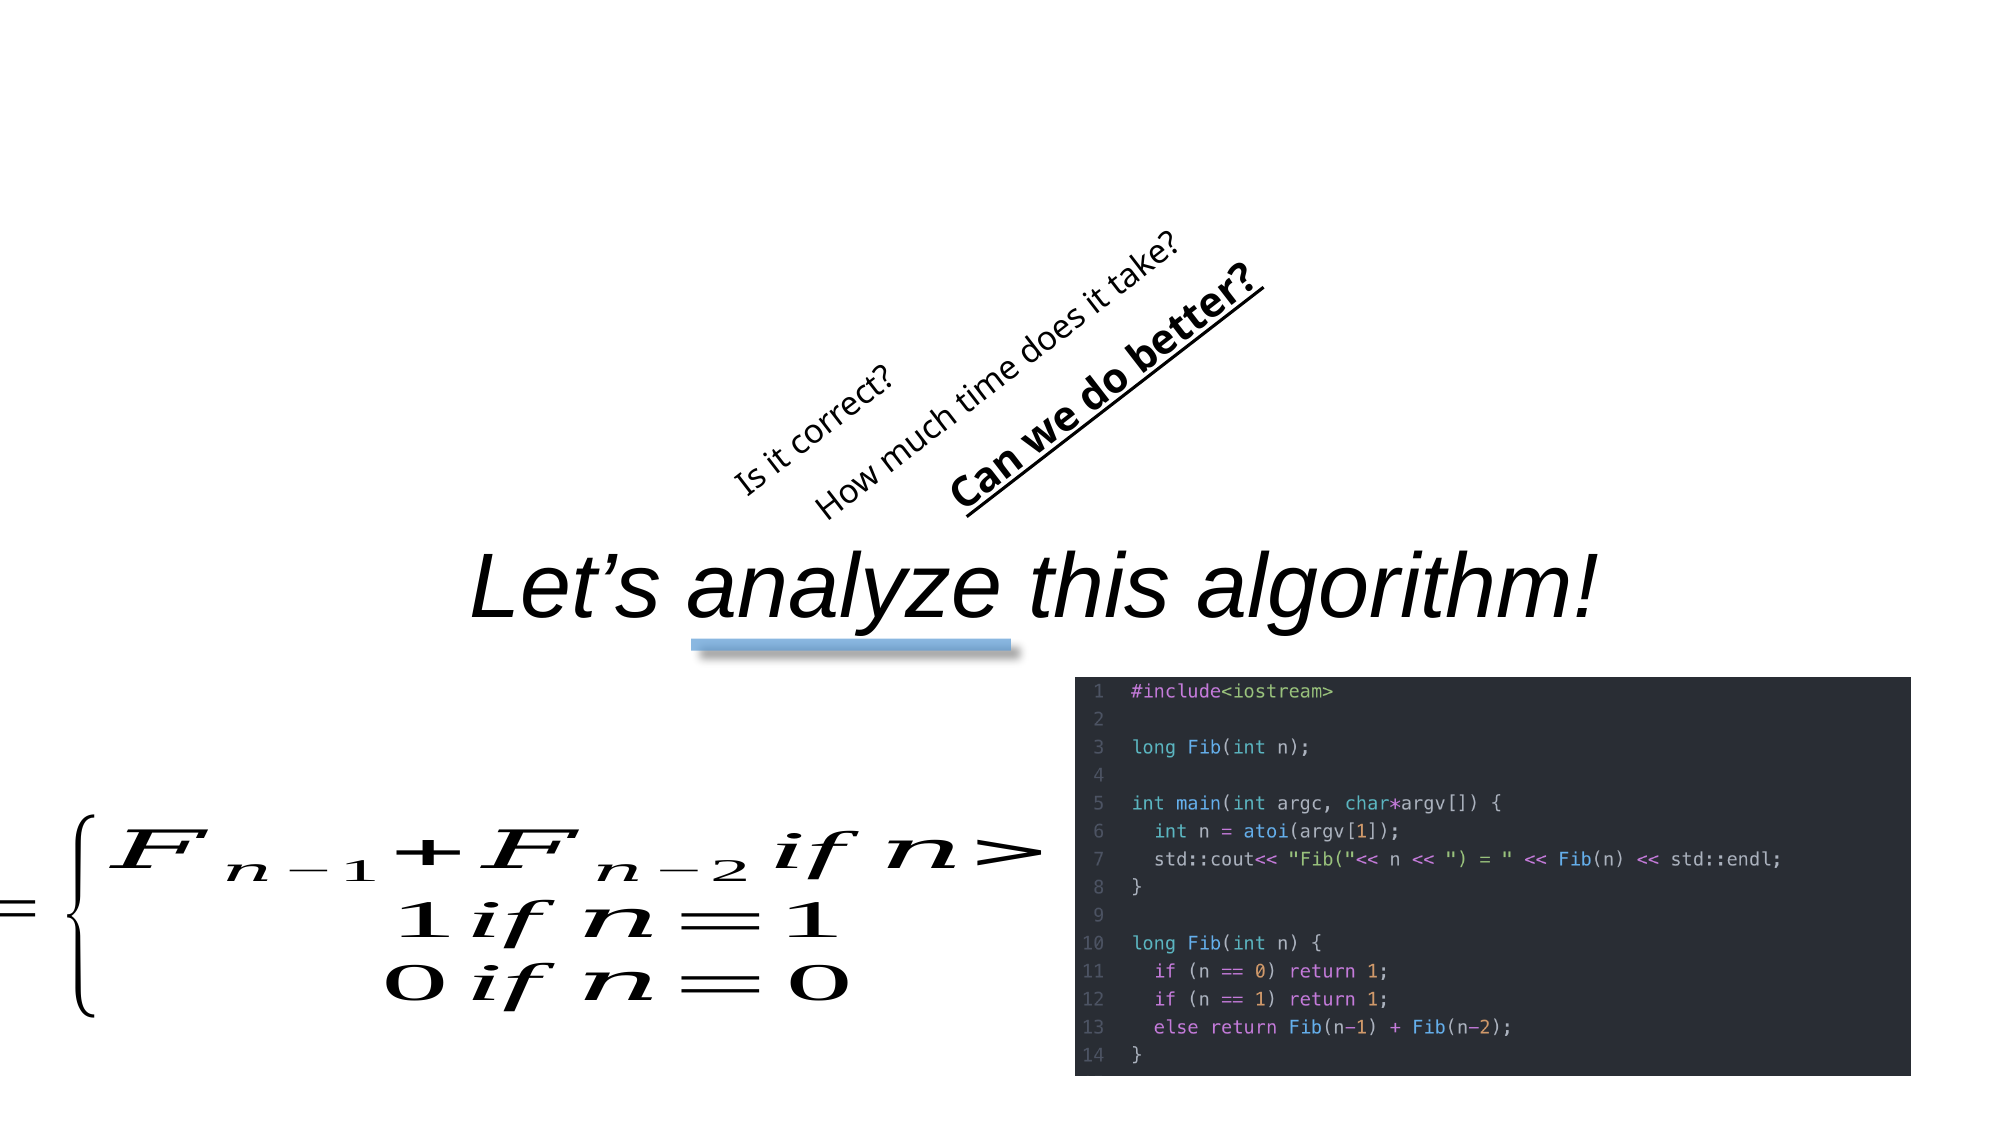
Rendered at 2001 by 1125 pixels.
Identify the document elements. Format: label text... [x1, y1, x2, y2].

picture [1075, 677, 1911, 1077]
text_box How much time does it take? [790, 86, 1358, 543]
text_box Can we do better? [922, 70, 1496, 535]
text_box Let’s analyze this algorithm! [454, 518, 2000, 643]
text_box Is it correct? [710, 61, 1279, 518]
